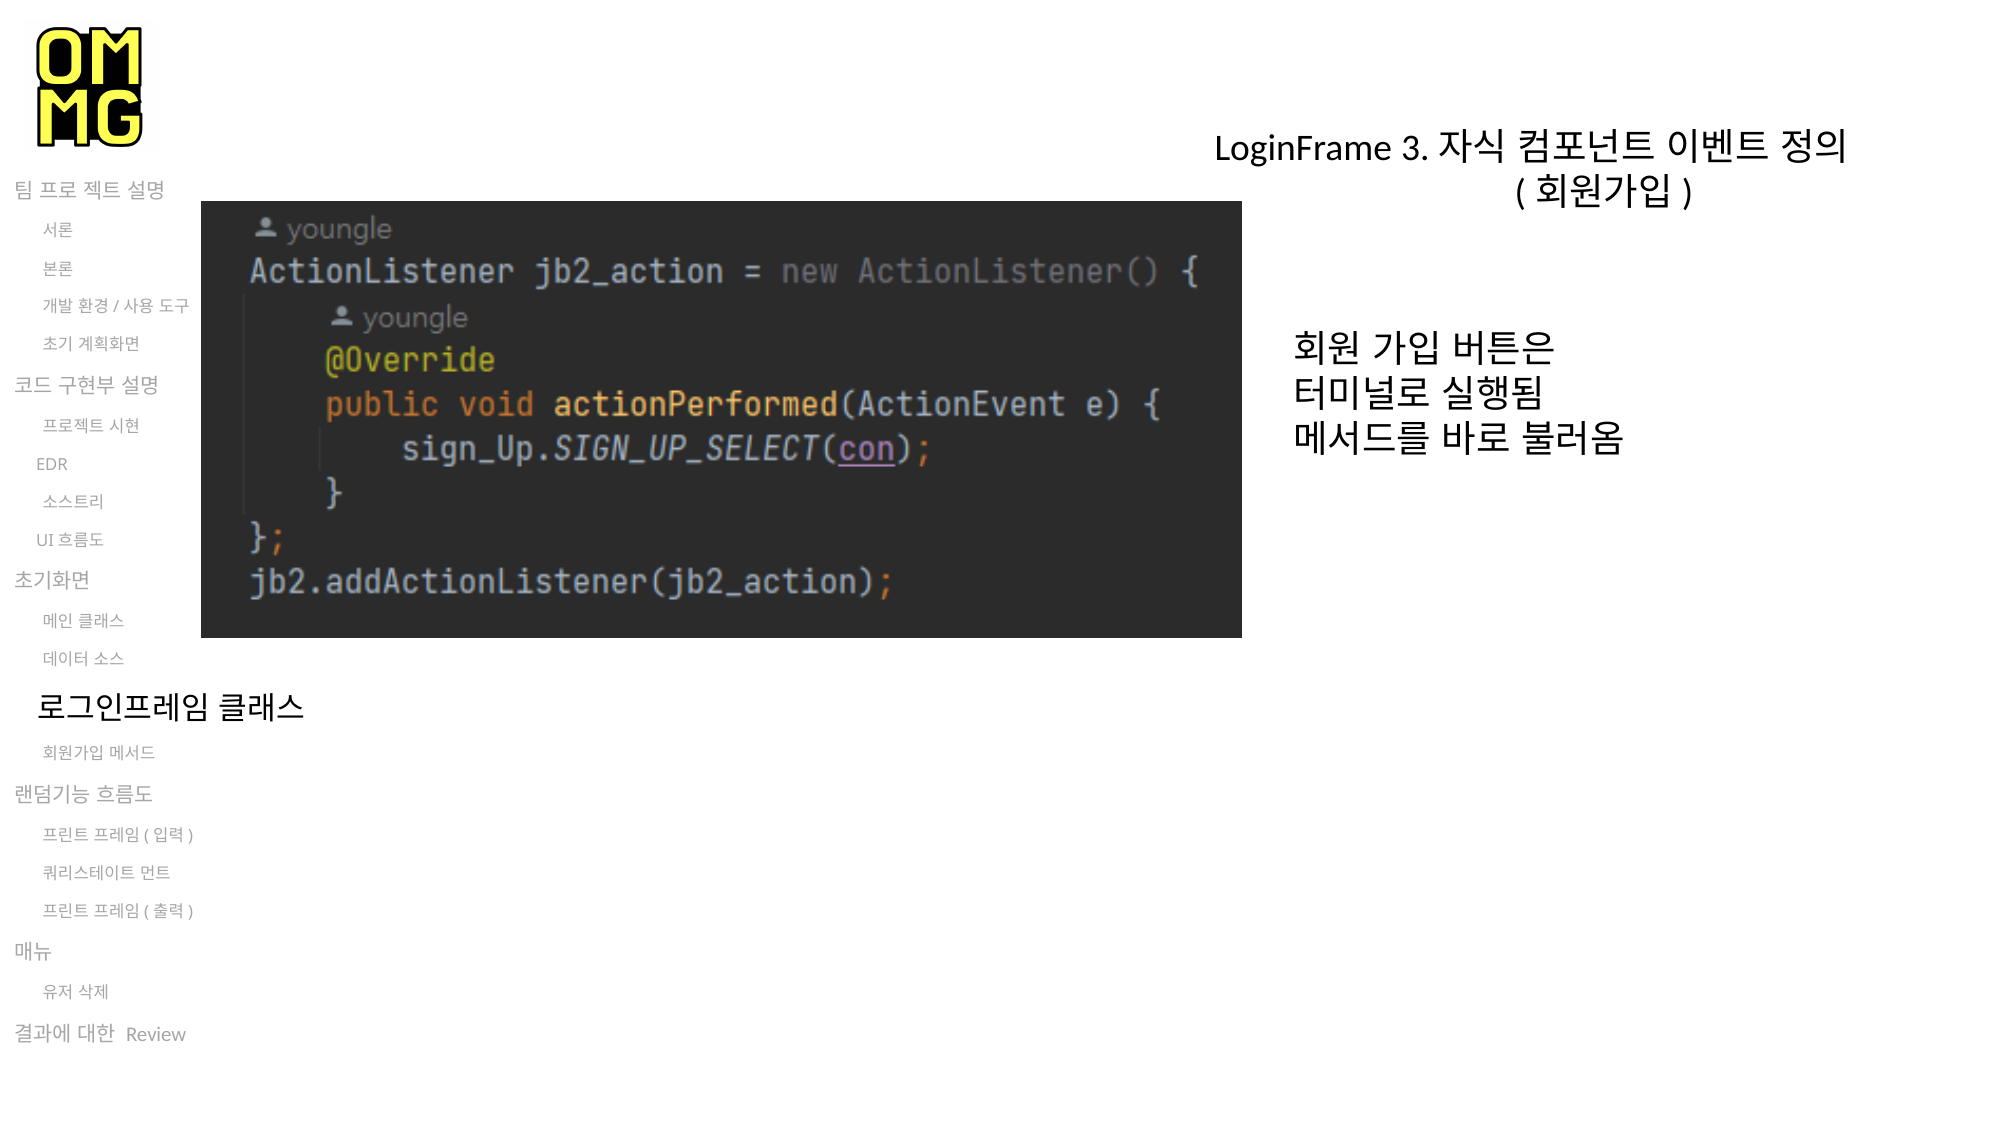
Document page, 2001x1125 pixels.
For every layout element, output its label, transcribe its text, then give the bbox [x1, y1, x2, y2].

picture [23, 19, 159, 155]
picture [201, 201, 1242, 638]
text_box LoginFrame 3.자식 컴포넌트 이벤트 정의 (회원가입) [1199, 115, 1976, 221]
text_box 팀 프로 젝트 설명 서론 본론 개발 환경/사용 도구 초기 계획화면 코드 구현부 설명 프로젝트 시현 EDR 소스트리 UI흐름도 초기화면 메인 클래스 데이터 소스 로그인프레임 클래스 회원가입 메서드 랜덤기능 흐름도 프린트 프레임(입력) 쿼리스테이트 먼트 프린트 프레임(출력) 매뉴 유저 삭제 결과에 대한 Review [0, 168, 351, 1053]
text_box 회원 가입 버튼은 터미널로 실행됨 메서드를 바로 불러옴 [1278, 221, 1964, 557]
